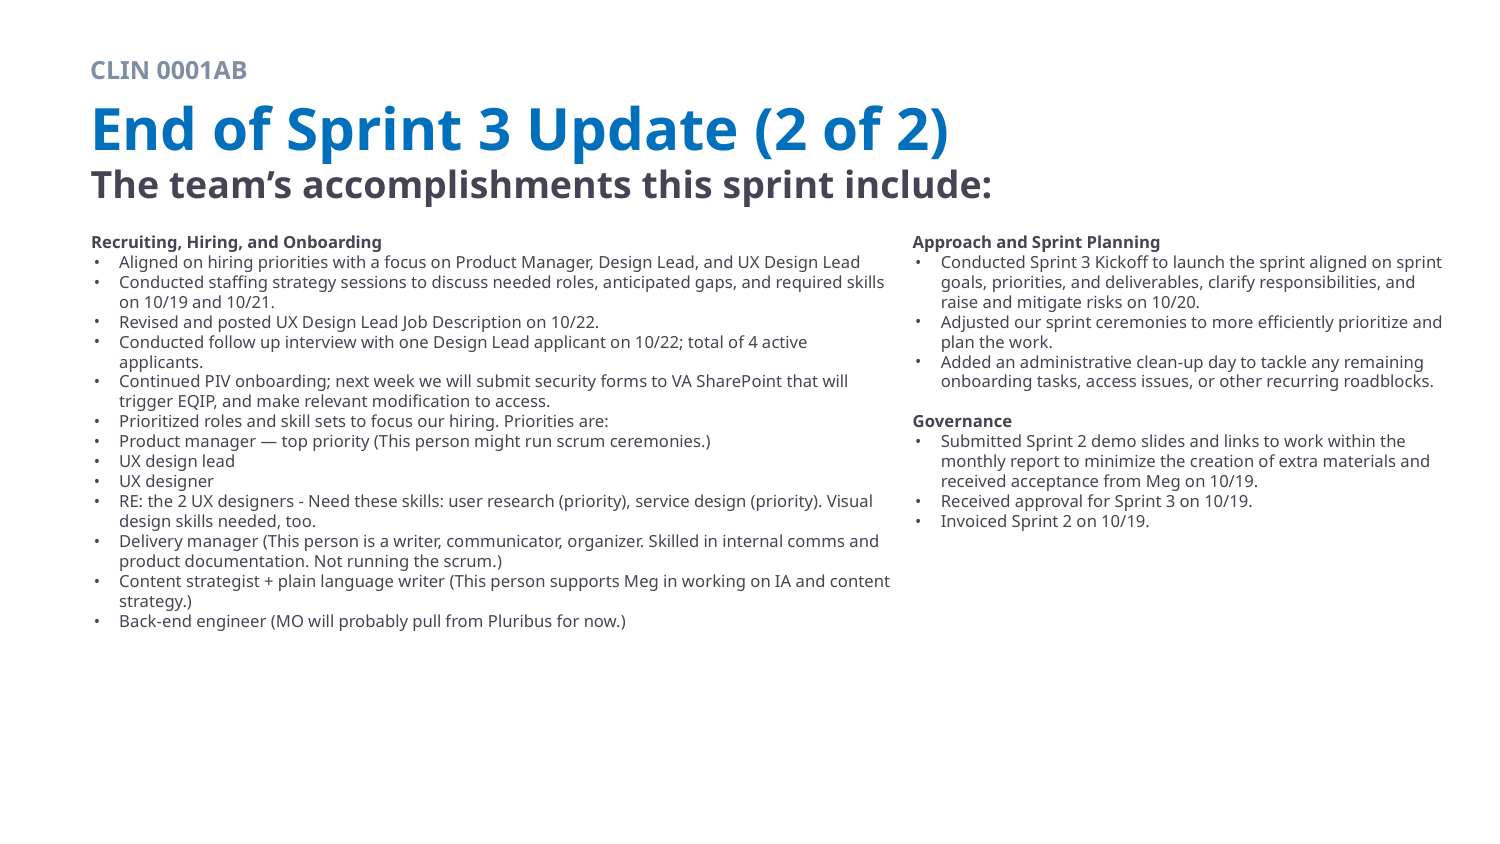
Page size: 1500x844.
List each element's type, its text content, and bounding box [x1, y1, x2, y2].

title End of Sprint 3 Update (2 of 2) [75, 84, 1425, 145]
text_box Recruiting, Hiring, and Onboarding Aligned on hiring priorities with a focus on Product Manager, Design Lead, and UX Design Lead Conducted staffing strategy sessions to discuss needed roles, anticipated gaps, and required skills on 10/19 and 10/21. Revised and posted UX Design Lead Job Description on 10/22. Conducted follow up interview with one Design Lead applicant on 10/22; total of 4 active applicants. Continued PIV onboarding; next week we will submit security forms to VA SharePoint that will trigger EQIP, and make relevant modification to access. Prioritized roles and skill sets to focus our hiring. Priorities are: Product manager — top priority (This person might run scrum ceremonies.) UX design lead UX designer RE: the 2 UX designers - Need these skills: user research (priority), service design (priority). Visual design skills needed, too. Delivery manager (This person is a writer, communicator, organizer. Skilled in internal comms and product documentation. Not running the scrum.) Content strategist + plain language writer (This person supports Meg in working on IA and content strategy.) Back-end engineer (MO will probably pull from Pluribus for now.) [76, 240, 911, 666]
text_box Approach and Sprint Planning Conducted Sprint 3 Kickoff to launch the sprint aligned on sprint goals, priorities, and deliverables, clarify responsibilities, and raise and mitigate risks on 10/20. Adjusted our sprint ceremonies to more efficiently prioritize and plan the work. Added an administrative clean-up day to tackle any remaining onboarding tasks, access issues, or other recurring roadblocks. Governance Submitted Sprint 2 demo slides and links to work within the monthly report to minimize the creation of extra materials and received acceptance from Meg on 10/19. Received approval for Sprint 3 on 10/19. Invoiced Sprint 2 on 10/19. [897, 216, 1460, 546]
list CLIN 0001AB [75, 40, 1425, 84]
text_box The team’s accomplishments this sprint include: [75, 145, 1425, 240]
